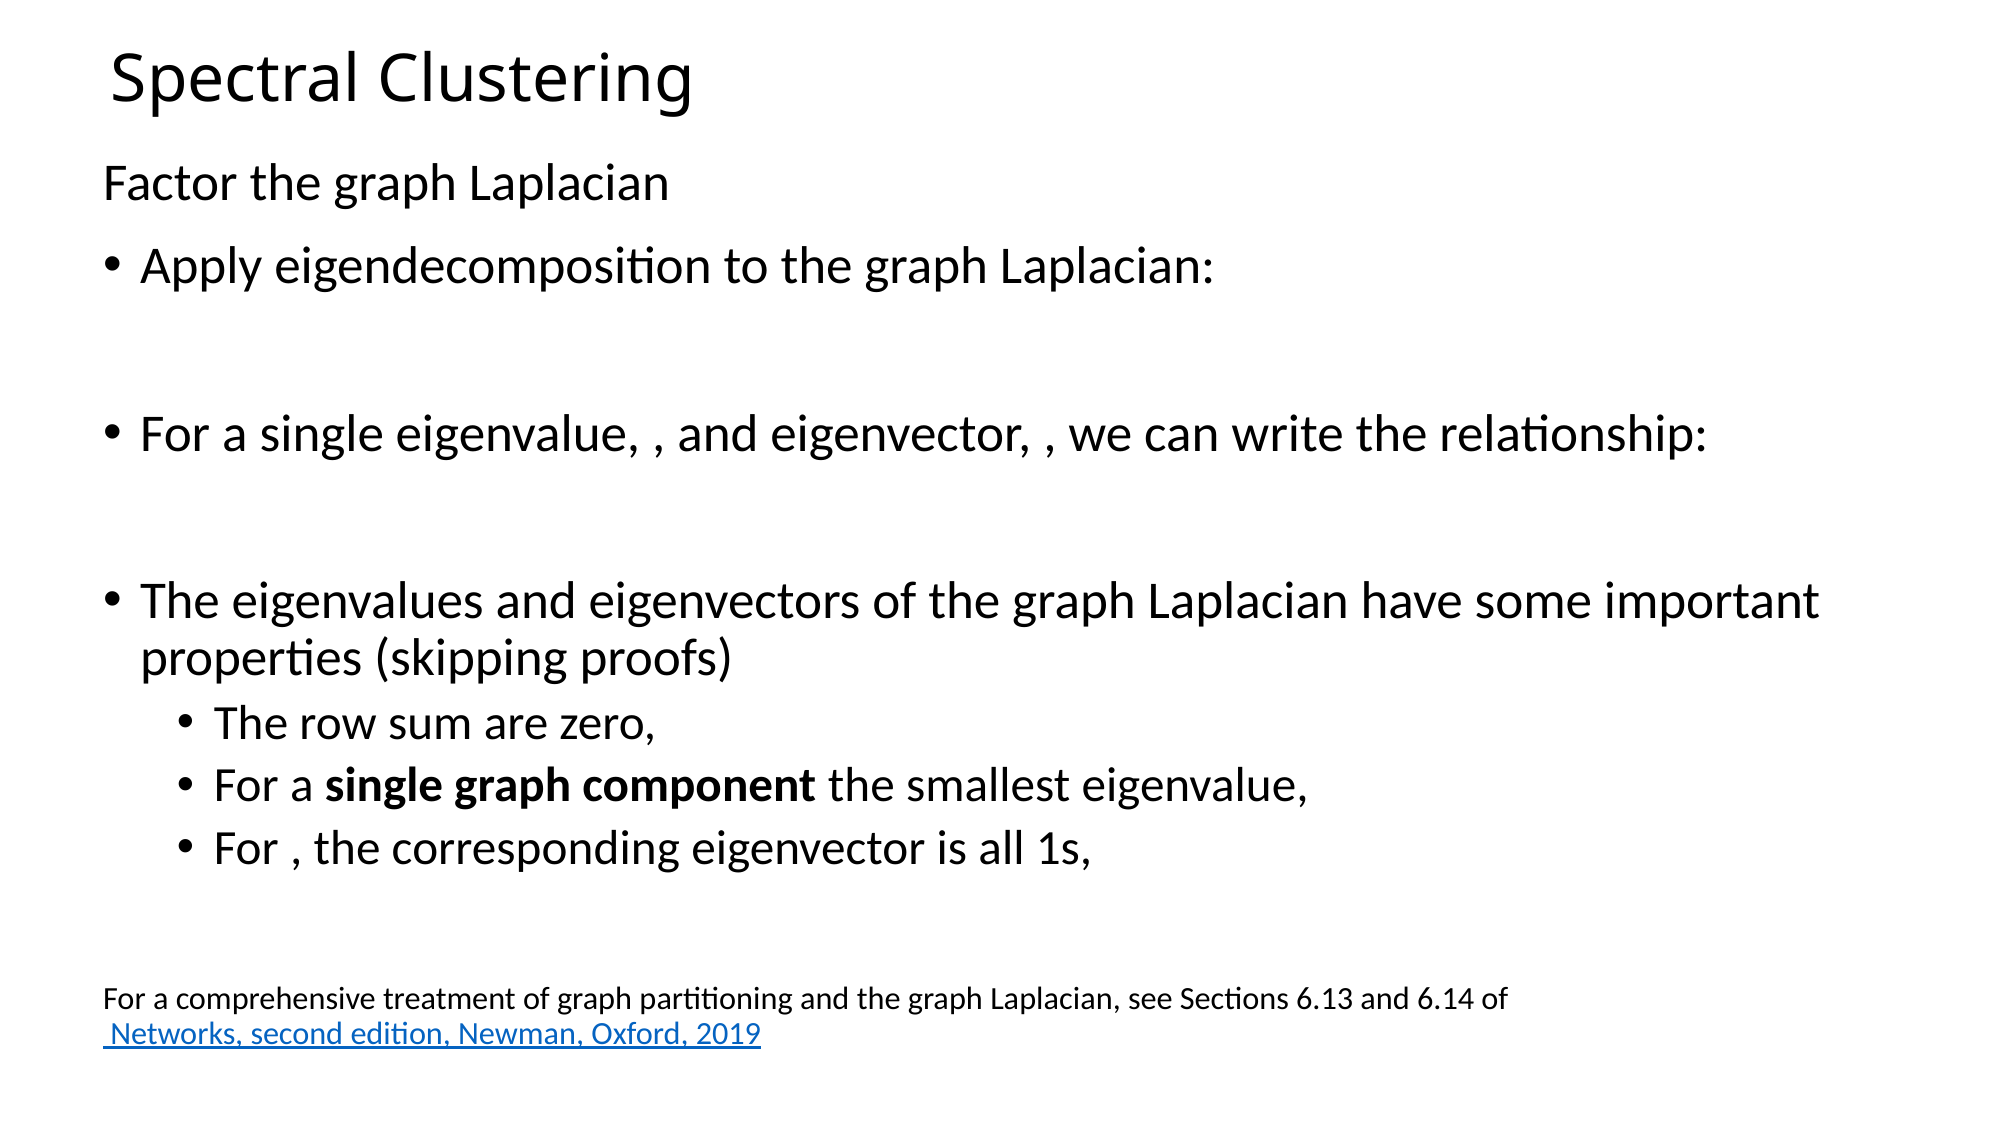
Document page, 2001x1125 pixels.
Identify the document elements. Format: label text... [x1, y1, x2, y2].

title Spectral Clustering [95, 36, 1821, 124]
